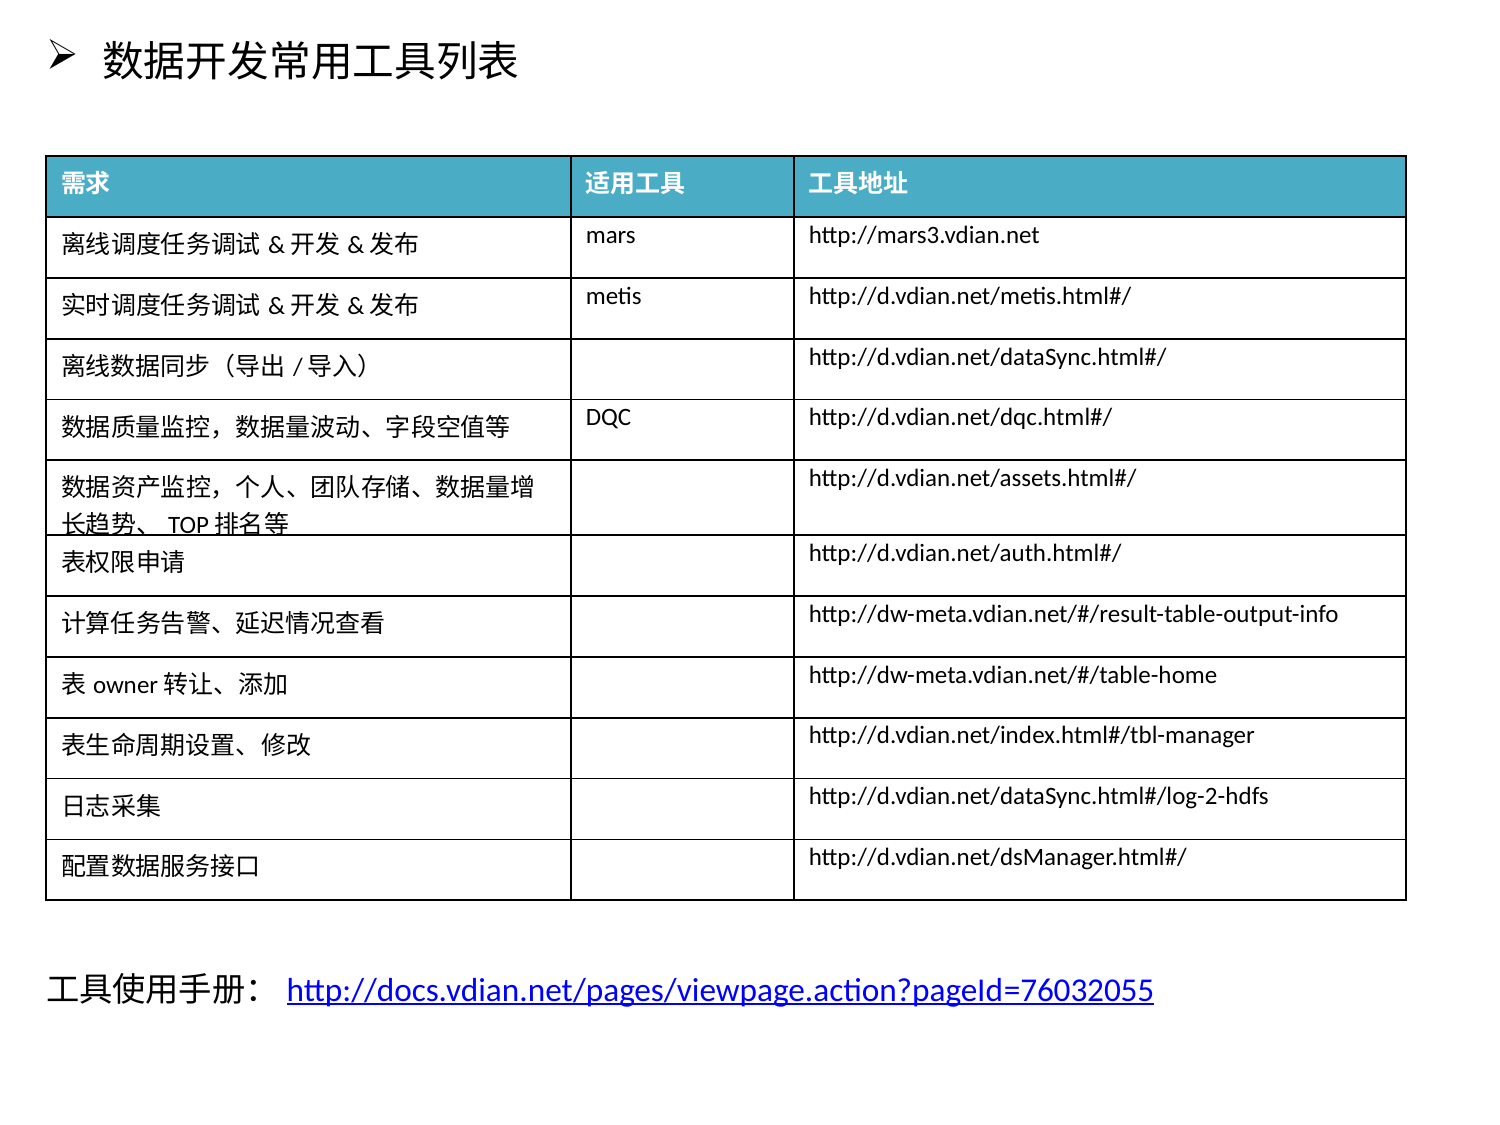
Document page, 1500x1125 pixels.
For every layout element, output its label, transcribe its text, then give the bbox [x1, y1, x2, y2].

table_cell http://d.vdian.net/dataSync.html#/log-2-hdfs [795, 779, 1405, 839]
table_cell [572, 779, 793, 839]
table_cell 数据质量监控，数据量波动、字段空值等 [47, 400, 570, 459]
table_cell http://d.vdian.net/index.html#/tbl-manager [795, 719, 1405, 778]
table_cell 离线数据同步（导出/导入） [47, 340, 570, 399]
table_cell http://d.vdian.net/auth.html#/ [795, 536, 1405, 595]
table_cell 计算任务告警、延迟情况查看 [47, 597, 570, 656]
text_box 数据开发常用工具列表 [31, 27, 1257, 92]
table_cell http://dw-meta.vdian.net/#/table-home [795, 658, 1405, 717]
table_cell DQC [572, 400, 793, 459]
table_cell 表权限申请 [47, 536, 570, 595]
table_cell 表owner转让、添加 [47, 658, 570, 717]
table_cell 表生命周期设置、修改 [47, 719, 570, 778]
table_cell 实时调度任务调试&开发&发布 [47, 279, 570, 338]
table_cell http://mars3.vdian.net [795, 218, 1405, 277]
table_cell 数据资产监控，个人、团队存储、数据量增长趋势、TOP排名等 [47, 461, 570, 534]
table_header 适用工具 [572, 157, 793, 216]
table_cell http://d.vdian.net/assets.html#/ [795, 461, 1405, 534]
table_cell [572, 340, 793, 399]
table_cell 配置数据服务接口 [47, 840, 570, 899]
table_cell http://d.vdian.net/dataSync.html#/ [795, 340, 1405, 399]
table_header 需求 [47, 157, 570, 216]
text_box 工具使用手册：http://docs.vdian.net/pages/viewpage.action?pageId=76032055 [31, 960, 1257, 1015]
table_cell 日志采集 [47, 779, 570, 839]
table_cell [572, 461, 793, 534]
table_cell [572, 597, 793, 656]
table_cell http://d.vdian.net/metis.html#/ [795, 279, 1405, 338]
table_cell http://d.vdian.net/dqc.html#/ [795, 400, 1405, 459]
table_cell [572, 658, 793, 717]
table_cell [572, 536, 793, 595]
table_cell [572, 719, 793, 778]
table_cell http://dw-meta.vdian.net/#/result-table-output-info [795, 597, 1405, 656]
table_cell [572, 840, 793, 899]
table_cell mars [572, 218, 793, 277]
table_cell http://d.vdian.net/dsManager.html#/ [795, 840, 1405, 899]
table_cell 离线调度任务调试&开发&发布 [47, 218, 570, 277]
table_header 工具地址 [795, 157, 1405, 216]
table_cell metis [572, 279, 793, 338]
